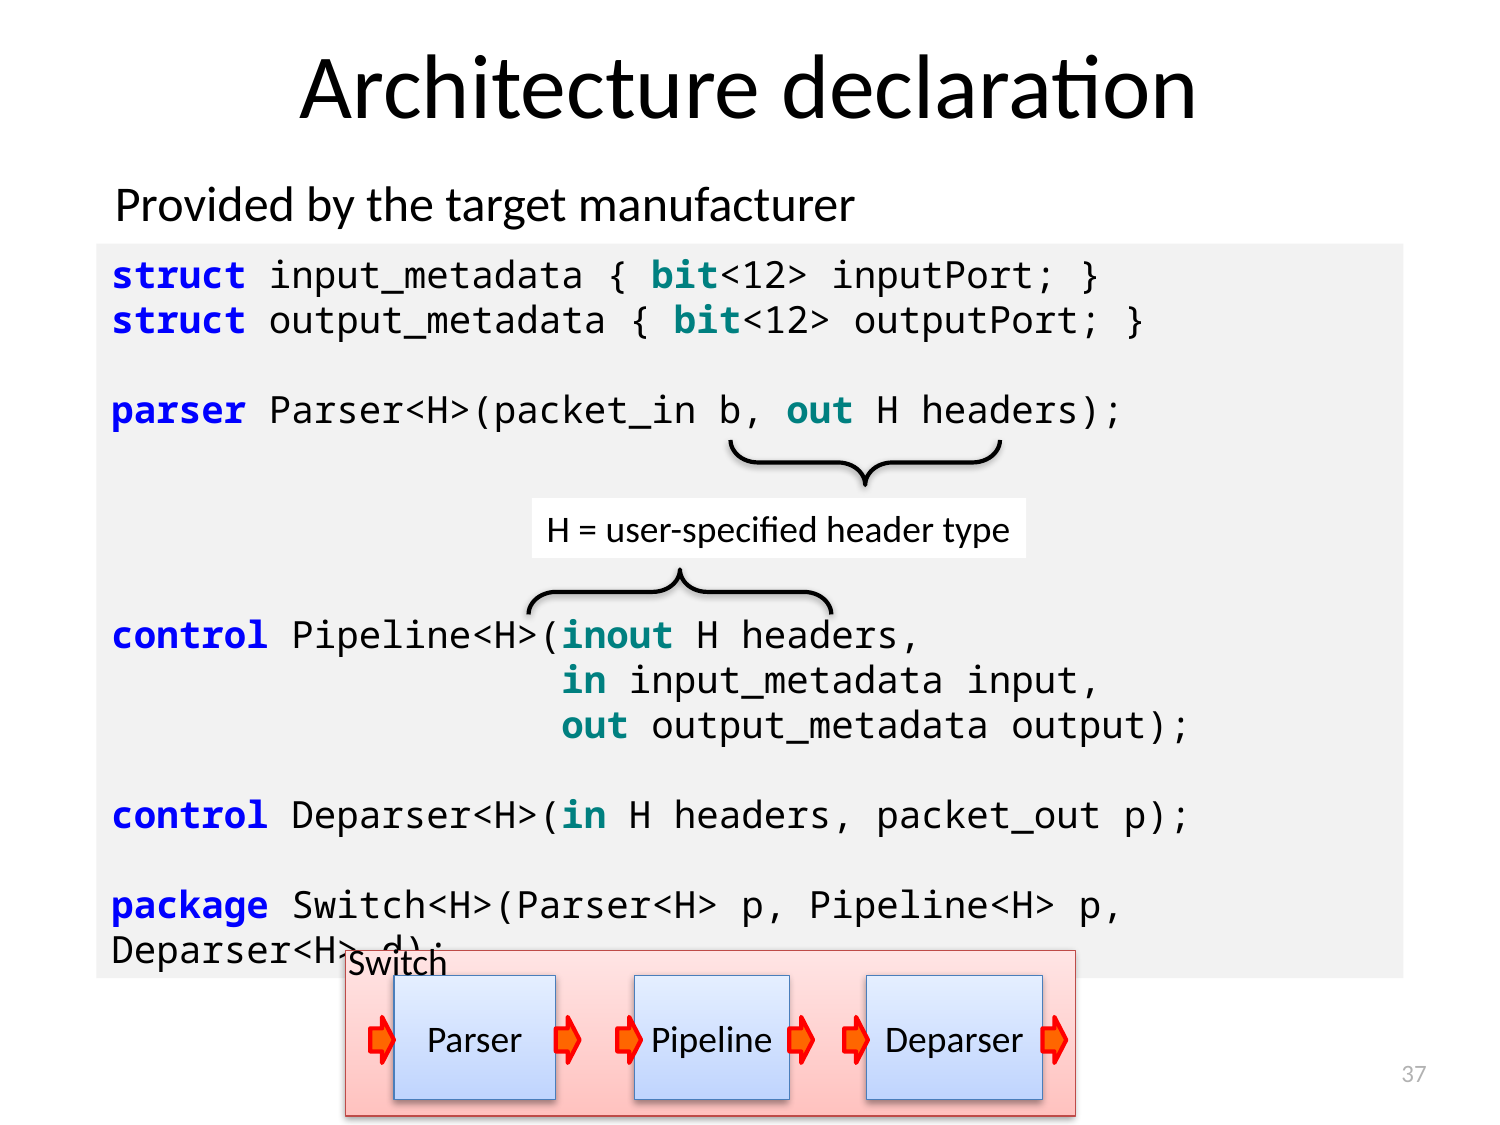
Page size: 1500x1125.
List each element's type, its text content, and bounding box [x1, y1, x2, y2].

text_box [345, 950, 1076, 1117]
text_box [615, 1014, 643, 1065]
text_box [526, 567, 834, 615]
title Architecture declaration [75, 18, 1425, 146]
text_box struct input_metadata { bit<12> inputPort; } struct output_metadata { bit<12> outputPort; } parser Parser<H>(packet_in b, out H headers); control Pipeline<H>(inout H headers, in input_metadata input, out output_metadata output); control Deparser<H>(in H headers, packet_out p); package Switch<H>(Parser<H> p, Pipeline<H> p, Deparser<H> d); [96, 243, 1404, 979]
text_box [368, 1014, 396, 1065]
text_box [787, 1014, 815, 1065]
text_box Deparser [866, 975, 1043, 1100]
text_box H = user-specified header type [531, 498, 1027, 558]
text_box [553, 1014, 582, 1065]
text_box Switch [333, 930, 463, 991]
slide_number 37 [1285, 1042, 1442, 1103]
text_box Pipeline [634, 975, 790, 1100]
text_box [1040, 1014, 1069, 1065]
text_box Provided by the target manufacturer [100, 164, 872, 239]
text_box [842, 1014, 870, 1065]
text_box Parser [393, 975, 556, 1100]
text_box [728, 439, 1003, 488]
